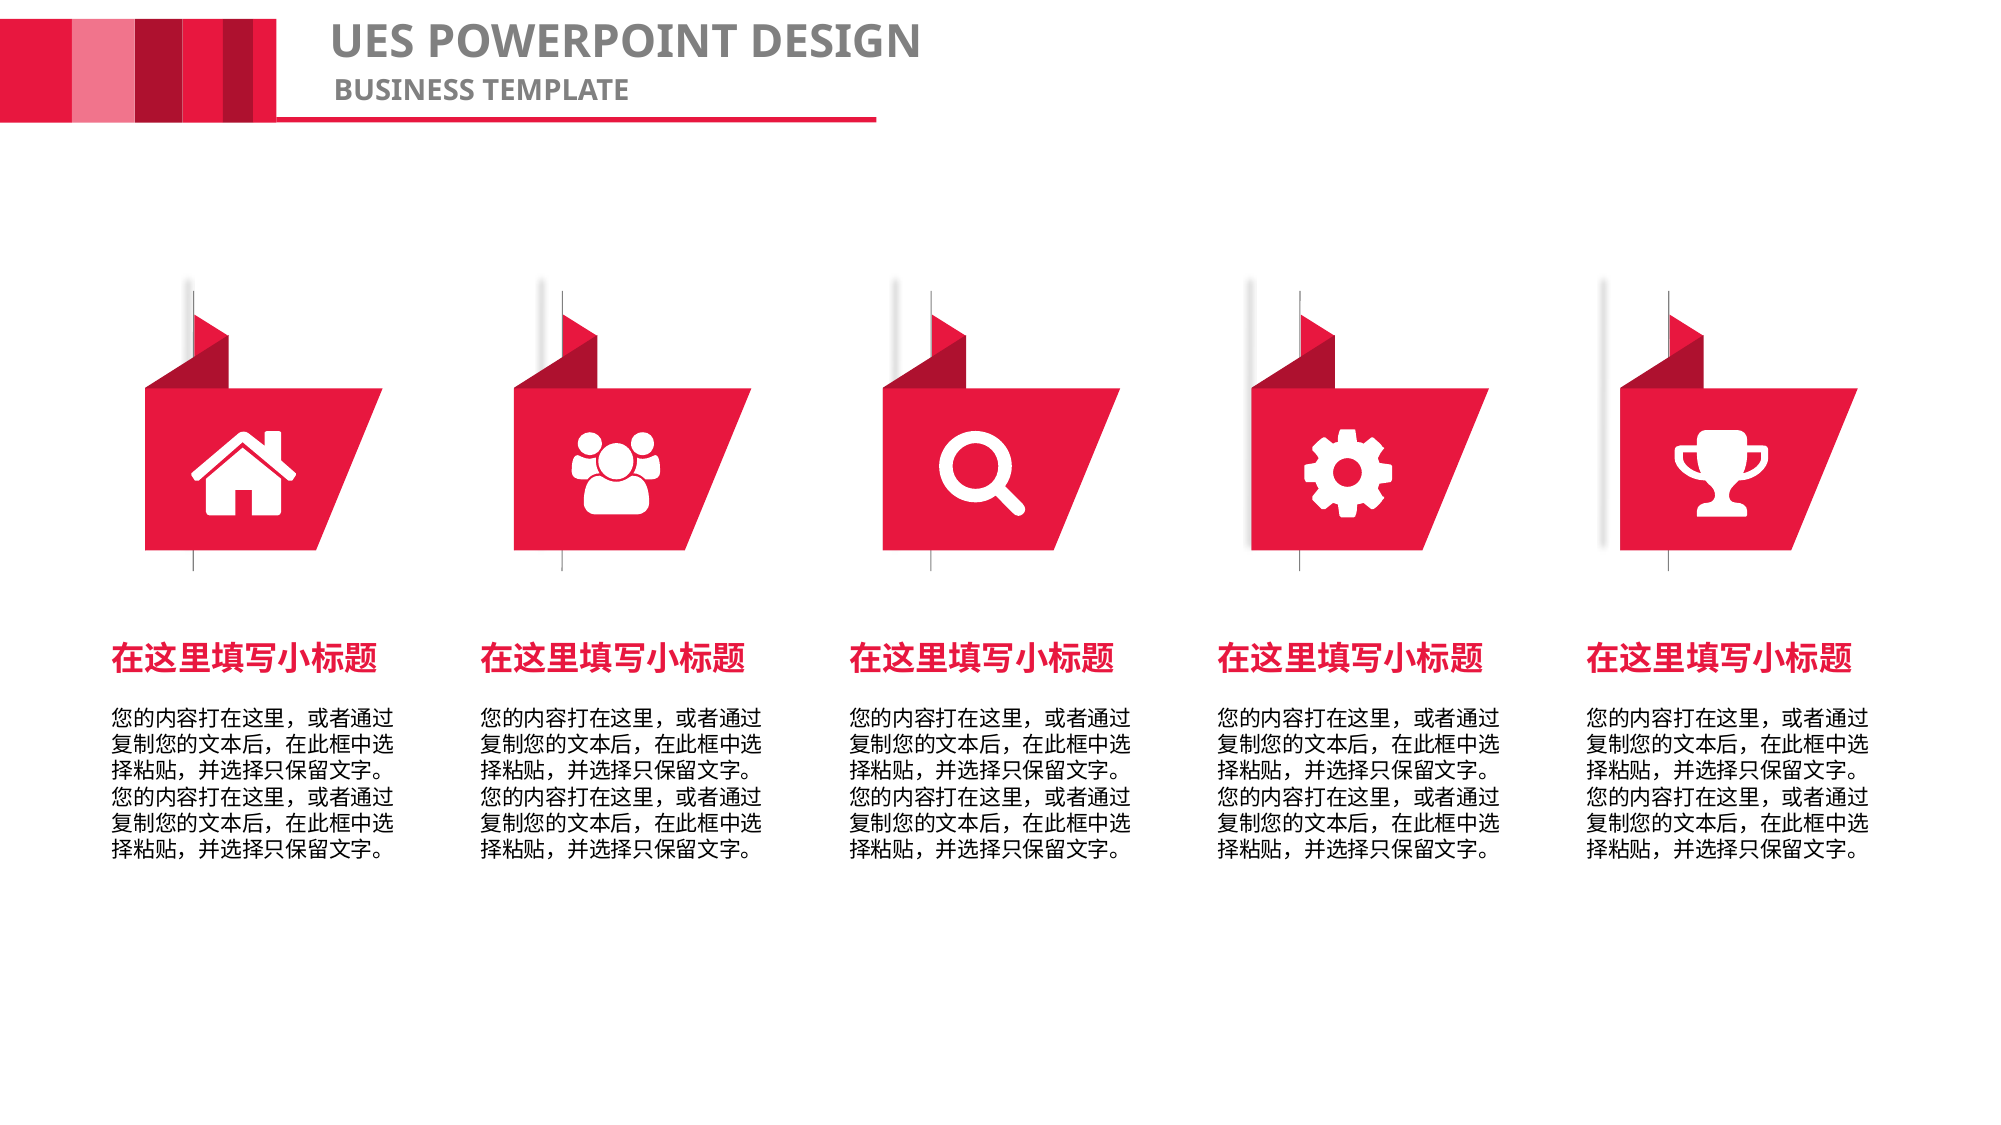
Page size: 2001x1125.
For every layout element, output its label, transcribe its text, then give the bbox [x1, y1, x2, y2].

text_box 在这里填写小标题 您的内容打在这里，或者通过复制您的文本后，在此框中选择粘贴，并选择只保留文字。您的内容打在这里，或者通过复制您的文本后，在此框中选择粘贴，并选择只保留文字。 [480, 637, 782, 863]
text_box 在这里填写小标题 您的内容打在这里，或者通过复制您的文本后，在此框中选择粘贴，并选择只保留文字。您的内容打在这里，或者通过复制您的文本后，在此框中选择粘贴，并选择只保留文字。 [111, 637, 414, 863]
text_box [1620, 290, 1858, 571]
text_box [1251, 290, 1490, 571]
text_box 在这里填写小标题 您的内容打在这里，或者通过复制您的文本后，在此框中选择粘贴，并选择只保留文字。您的内容打在这里，或者通过复制您的文本后，在此框中选择粘贴，并选择只保留文字。 [1586, 637, 1888, 863]
text_box 在这里填写小标题 您的内容打在这里，或者通过复制您的文本后，在此框中选择粘贴，并选择只保留文字。您的内容打在这里，或者通过复制您的文本后，在此框中选择粘贴，并选择只保留文字。 [1217, 637, 1520, 863]
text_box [145, 290, 383, 571]
list BUSINESS TEMPLATE [333, 74, 761, 108]
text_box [513, 290, 752, 571]
text_box 在这里填写小标题 您的内容打在这里，或者通过复制您的文本后，在此框中选择粘贴，并选择只保留文字。您的内容打在这里，或者通过复制您的文本后，在此框中选择粘贴，并选择只保留文字。 [849, 637, 1151, 863]
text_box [882, 290, 1121, 571]
title UES POWERPOINT DESIGN [329, 17, 1059, 69]
